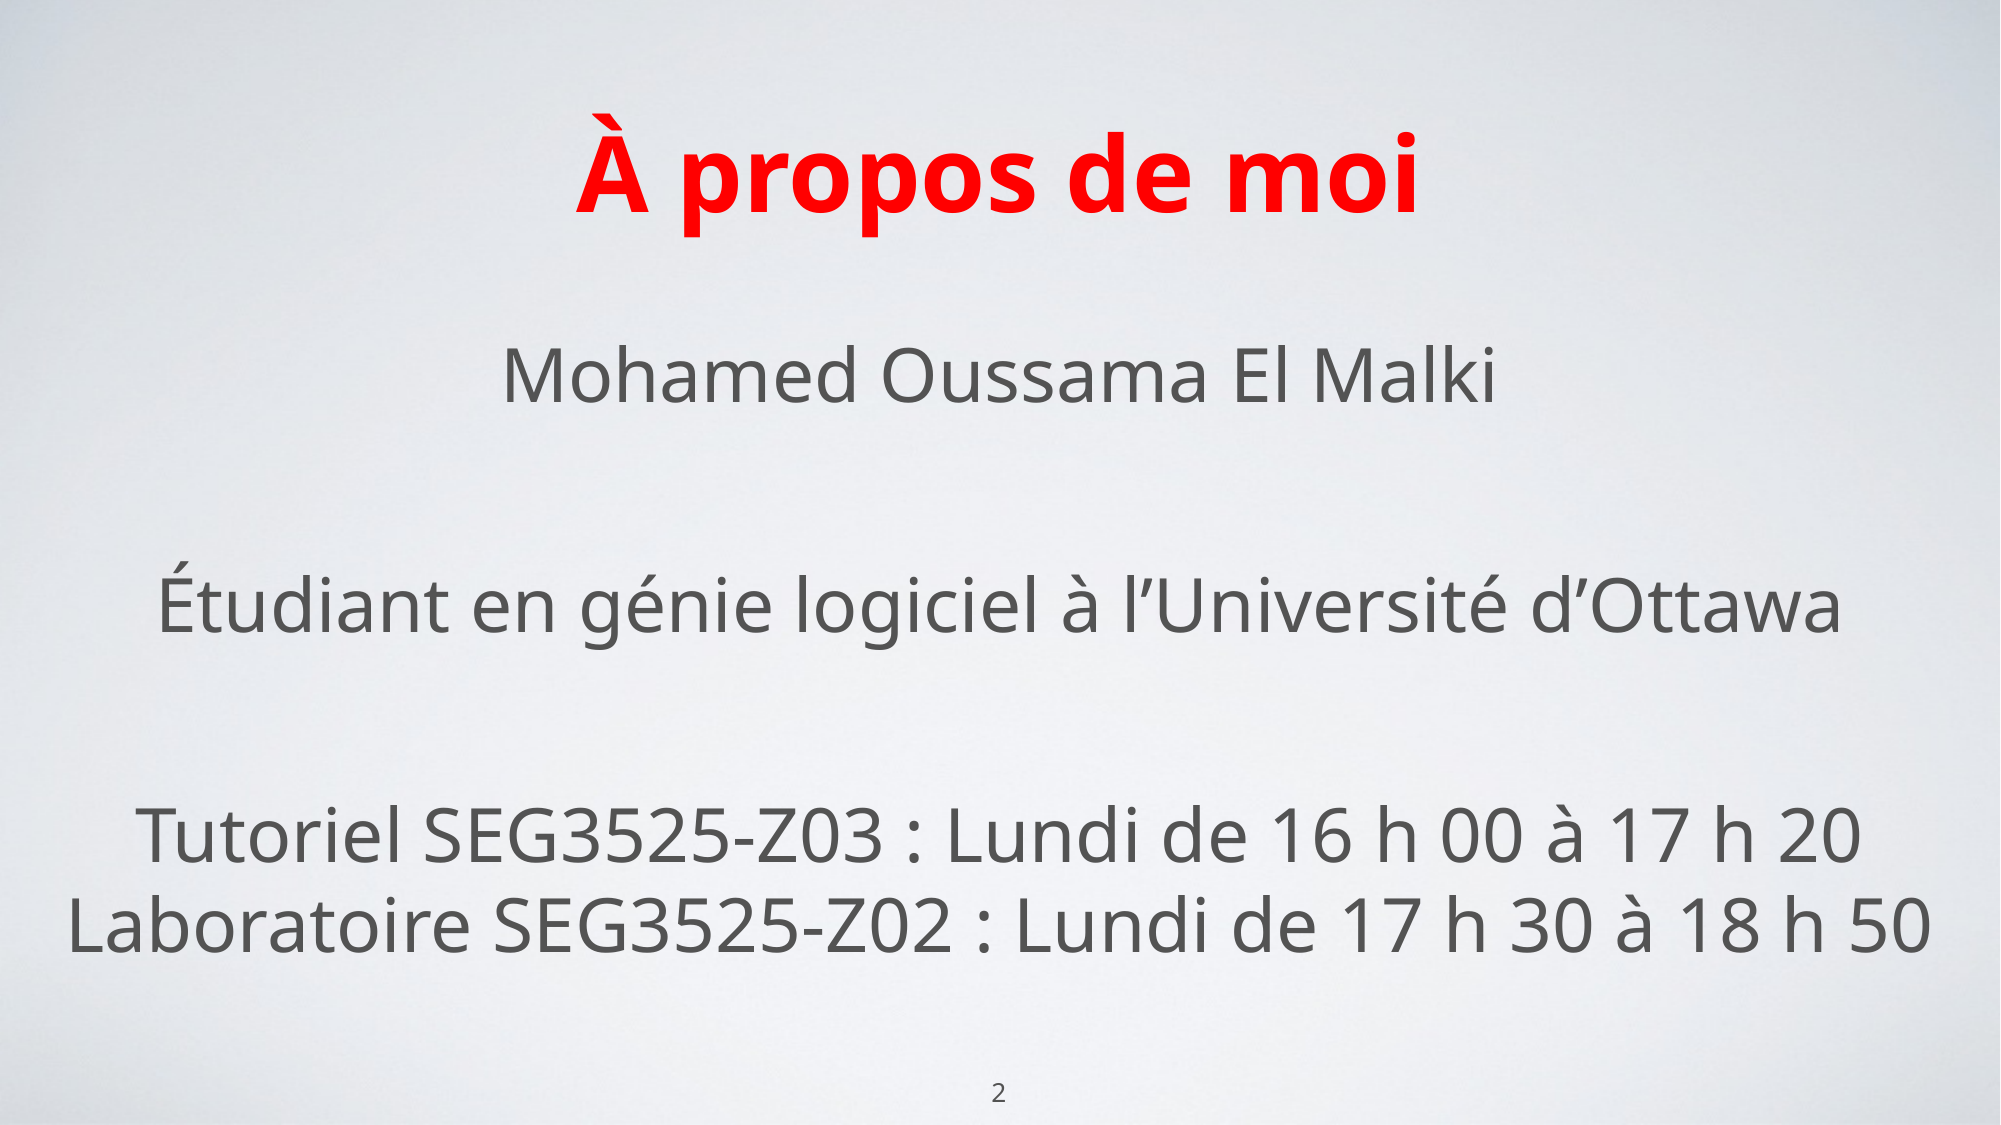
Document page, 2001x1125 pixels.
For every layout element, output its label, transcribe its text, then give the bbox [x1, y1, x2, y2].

list Mohamed Oussama El Malki Étudiant en génie logiciel à l’Université d’Ottawa Tutoriel SEG3525-Z03 : Lundi de 16 h 00 à 17 h 20 Laboratoire SEG3525-Z02 : Lundi de 17 h 30 à 18 h 50 [54, 310, 1946, 985]
title À propos de moi [54, 28, 1946, 310]
slide_number 2 [972, 1067, 1026, 1112]
picture [0, 0, 2001, 1125]
